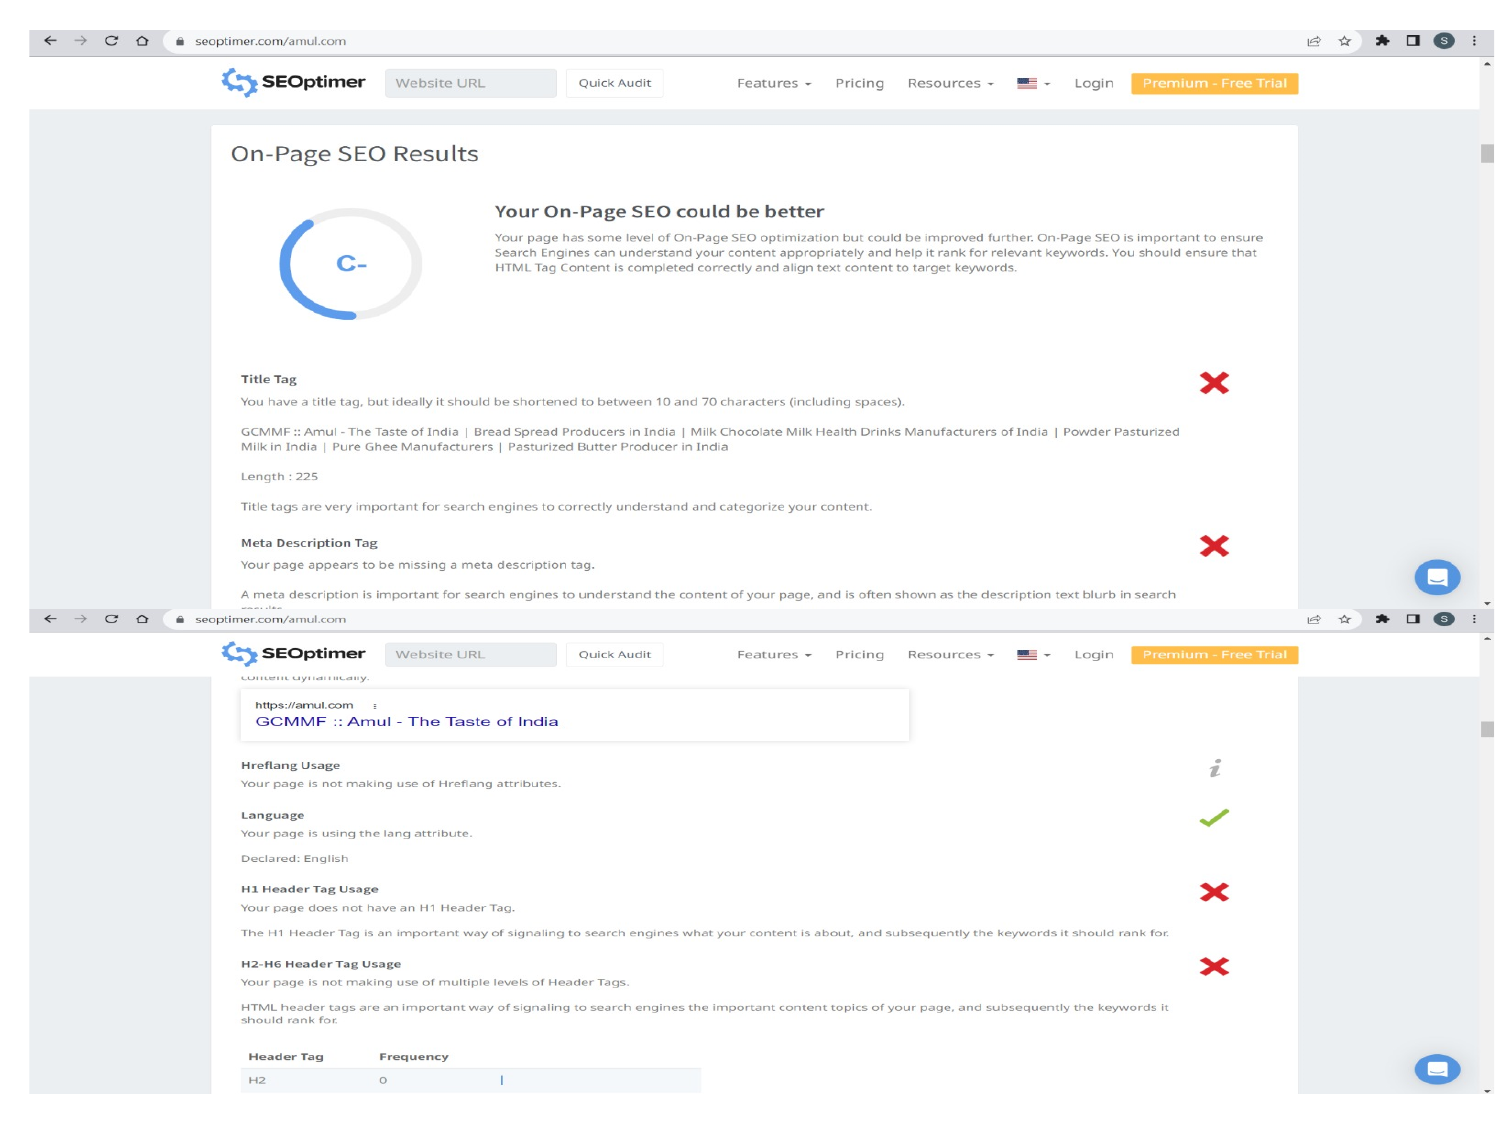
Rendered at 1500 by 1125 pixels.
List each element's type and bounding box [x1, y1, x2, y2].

picture [29, 609, 1495, 1095]
list [29, 30, 1495, 608]
